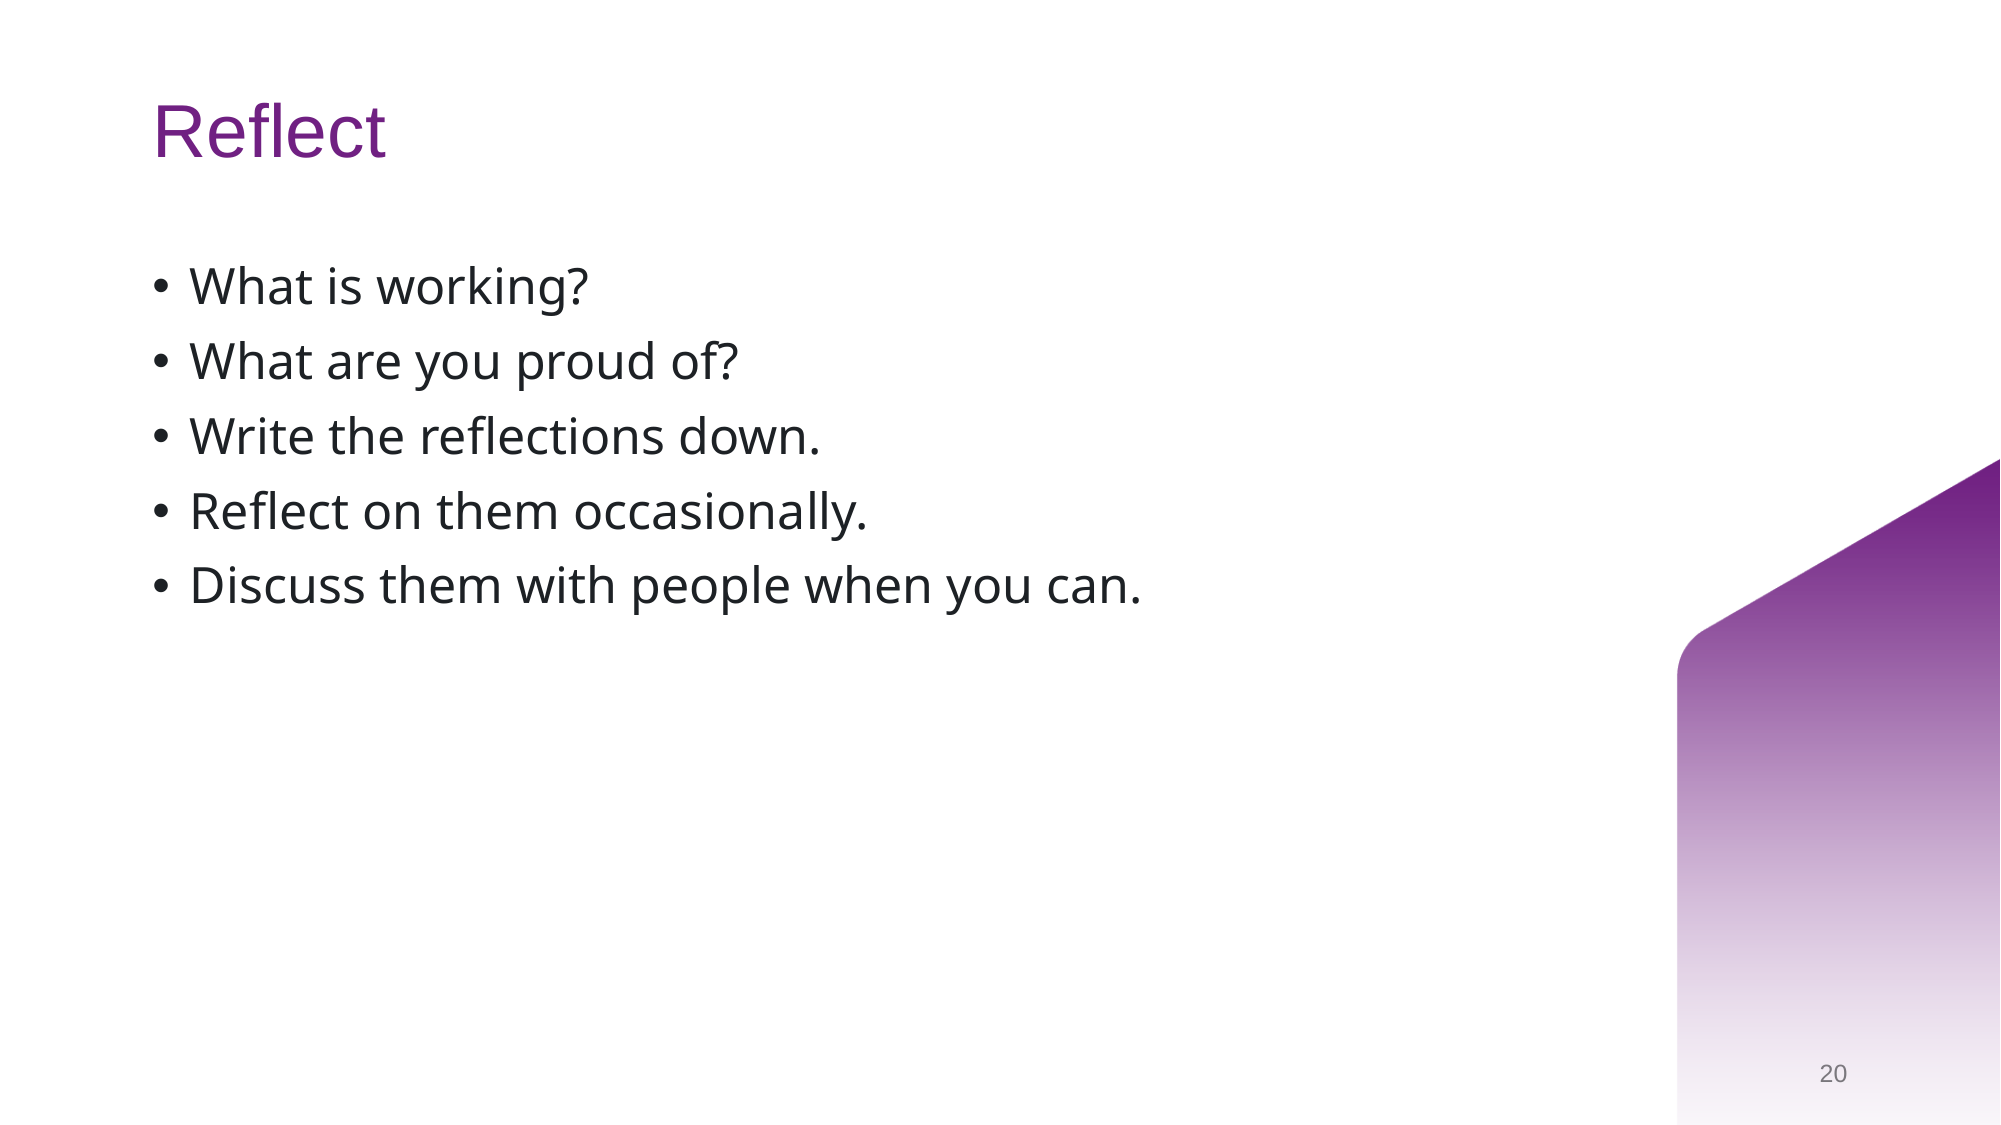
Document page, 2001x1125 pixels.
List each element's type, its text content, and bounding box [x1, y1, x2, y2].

title Reflect [137, 88, 1775, 179]
picture [1166, 200, 2000, 1125]
list What is working? What are you proud of? Write the reflections down. Reflect on them occasionally. Discuss them with people when you can. [137, 254, 1589, 921]
slide_number 20 [1412, 1042, 1863, 1103]
